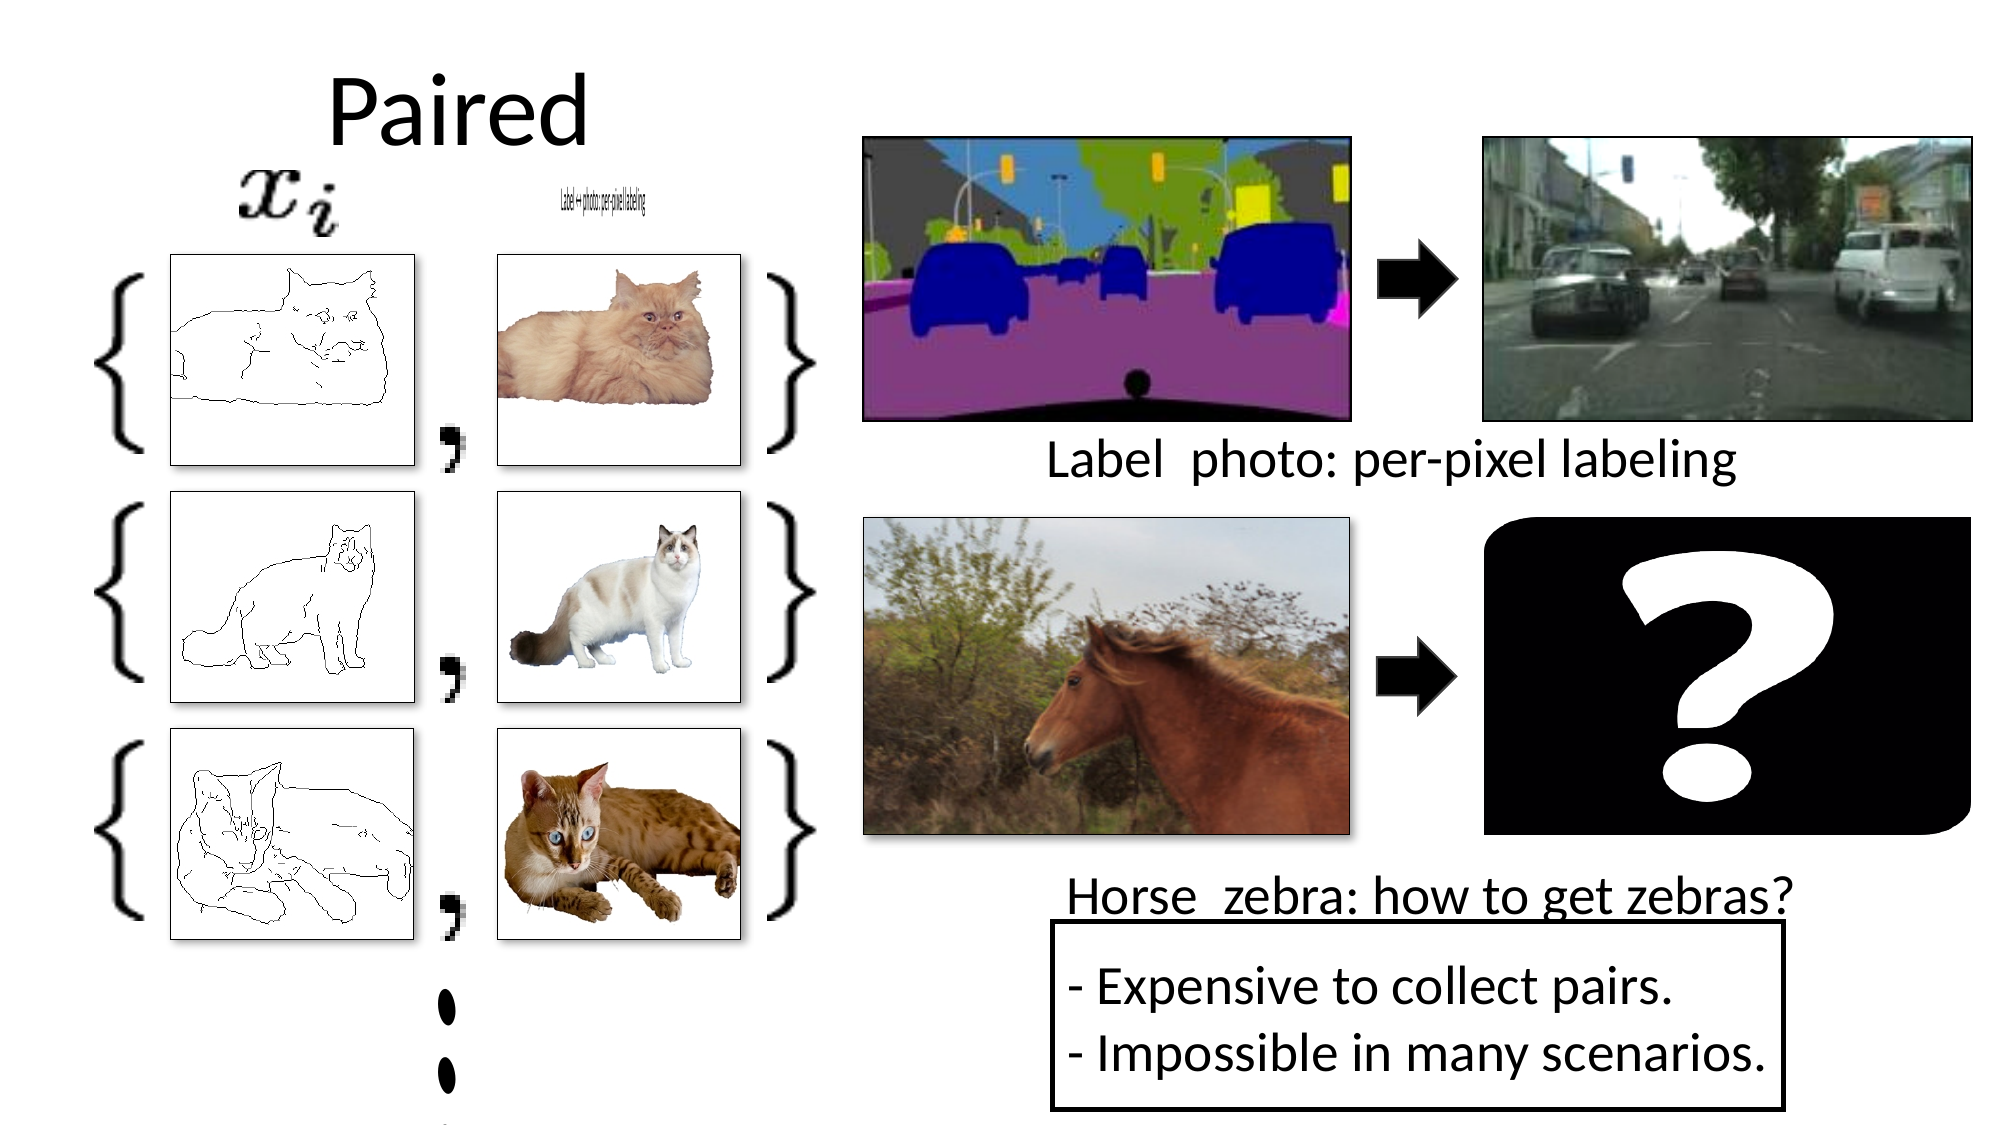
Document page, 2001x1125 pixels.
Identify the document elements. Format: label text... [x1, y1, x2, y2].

text_box Paired [311, 33, 609, 167]
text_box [863, 517, 1971, 935]
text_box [94, 167, 820, 1125]
text_box - Expensive to collect pairs. - Impossible in many scenarios. [1051, 935, 1784, 1111]
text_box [863, 138, 1971, 498]
